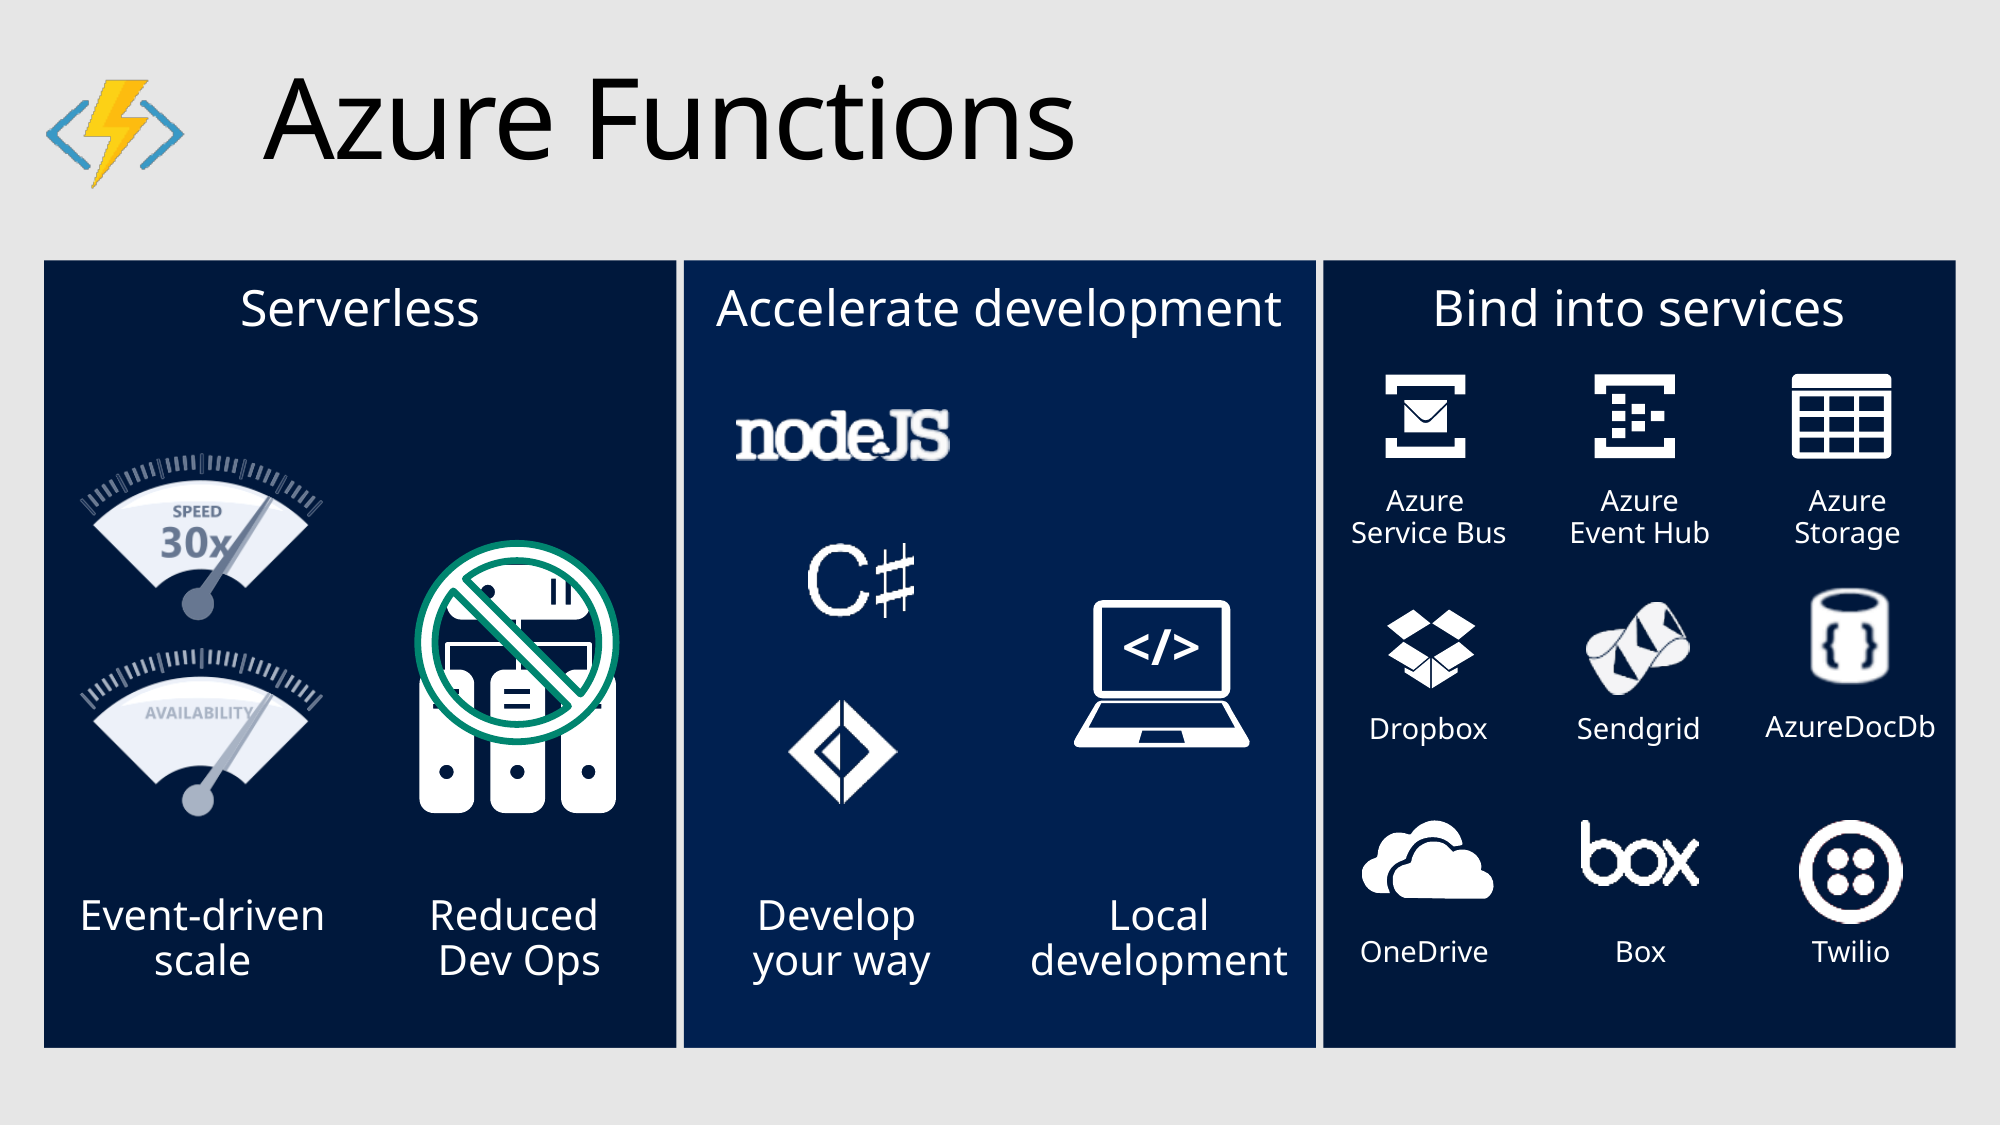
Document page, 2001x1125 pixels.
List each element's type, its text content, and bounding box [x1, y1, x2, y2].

picture [1791, 373, 1892, 460]
text_box Serverless [44, 260, 677, 1047]
picture [1810, 587, 1891, 685]
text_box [1348, 820, 1903, 977]
text_box Dropbox [1354, 707, 1503, 754]
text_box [1385, 374, 1466, 459]
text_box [73, 393, 332, 994]
text_box Sendgrid [1562, 707, 1716, 754]
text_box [1024, 600, 1294, 994]
title Azure Functions [239, 47, 2000, 196]
picture [1586, 602, 1690, 696]
text_box [1388, 641, 1475, 689]
text_box [1387, 609, 1431, 640]
text_box Accelerate development [683, 260, 1316, 1047]
text_box Azure Storage [1779, 479, 1916, 557]
text_box Azure Service Bus [1336, 479, 1522, 557]
text_box Bind into services [1323, 260, 1956, 1047]
text_box [1432, 609, 1476, 640]
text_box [736, 409, 950, 994]
picture [42, 71, 189, 202]
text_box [417, 543, 620, 994]
text_box Azure Event Hub [1554, 479, 1726, 557]
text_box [1594, 374, 1676, 459]
text_box AzureDocDb [1750, 705, 1951, 752]
text_box [0, 1047, 2000, 1125]
